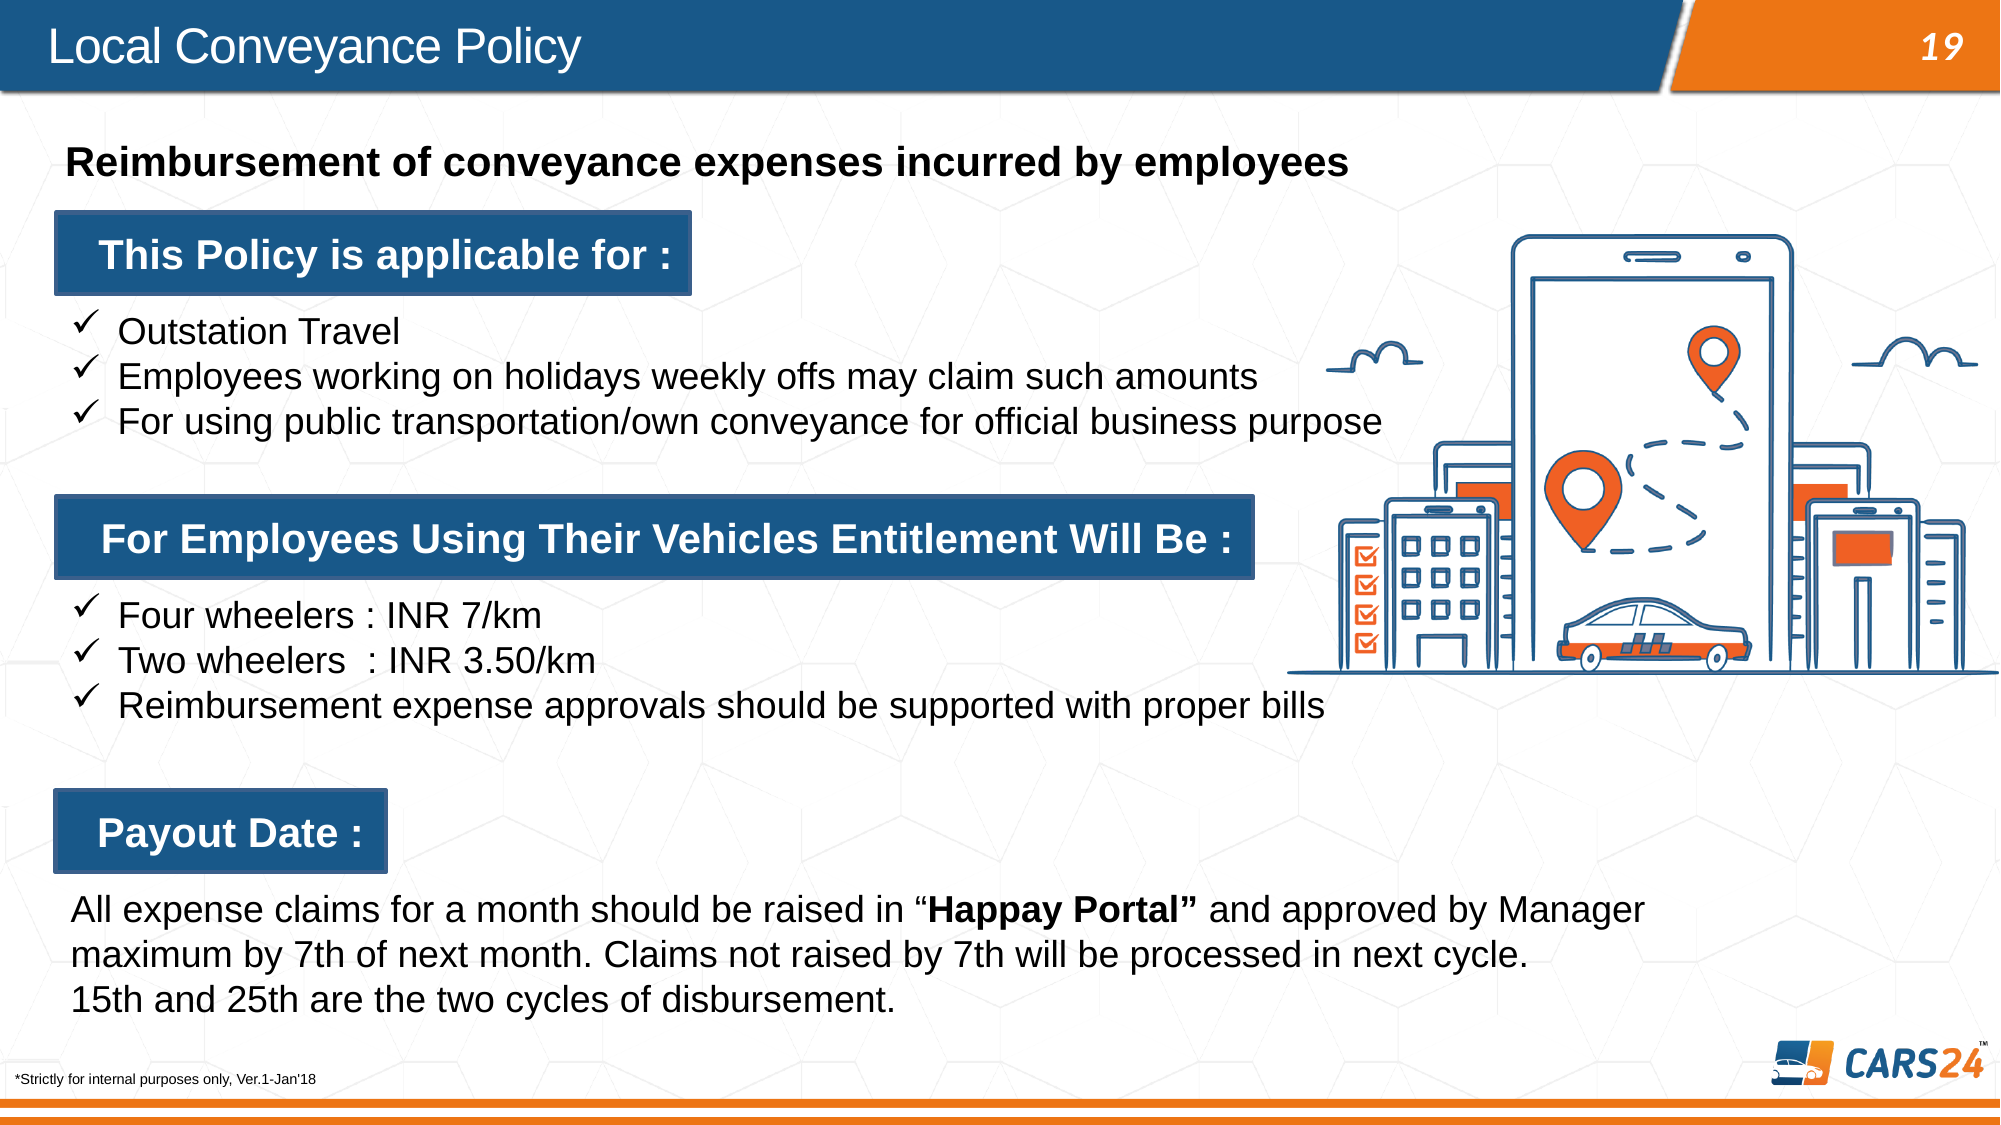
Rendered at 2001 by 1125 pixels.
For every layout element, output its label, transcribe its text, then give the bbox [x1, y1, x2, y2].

text_box Four wheelers : INR 7/km Two wheelers : INR 3.50/km Reimbursement expense approvals should be supported with proper bills [56, 584, 1475, 734]
text_box Outstation Travel Employees working on holidays weekly offs may claim such amounts For using public transportation/own conveyance for official business purpose [55, 299, 1282, 450]
text_box *Strictly for internal purposes only, Ver.1-Jan'18 [0, 1062, 600, 1095]
text_box All expense claims for a month should be raised in “Happay Portal” and approved by Manager maximum by 7th of next month. Claims not raised by 7th will be processed in next cycle. 15th and 25th are the two cycles of disbursement. [55, 877, 1788, 1028]
text_box [0, 1106, 2000, 1119]
text_box This Policy is applicable for : [83, 220, 688, 286]
text_box 19 [1901, 11, 1978, 77]
text_box [53, 788, 388, 874]
text_box Local Conveyance Policy [32, 0, 700, 87]
picture [0, 0, 2000, 1099]
text_box Payout Date : [82, 798, 379, 864]
text_box [54, 210, 692, 296]
text_box Reimbursement of conveyance expenses incurred by employees [0, 126, 1542, 188]
text_box [0, 1119, 2000, 1125]
text_box [54, 494, 1255, 580]
text_box For Employees Using Their Vehicles Entitlement Will Be : [86, 504, 1249, 570]
text_box [0, 1097, 1756, 1106]
